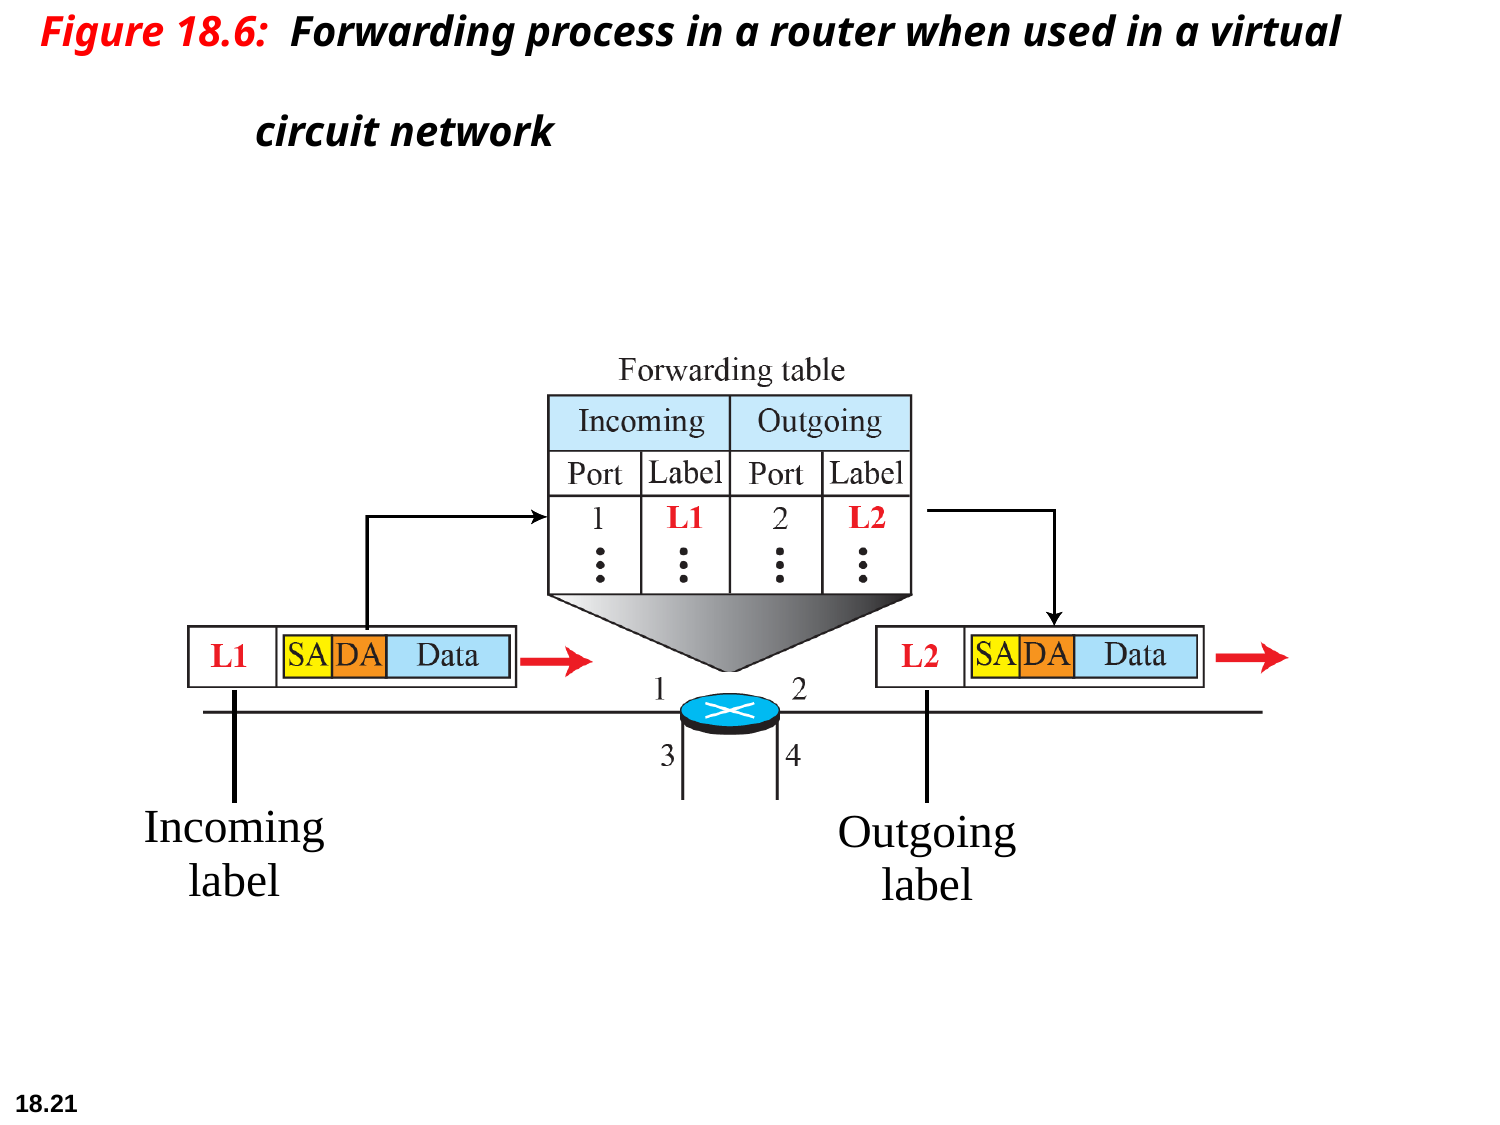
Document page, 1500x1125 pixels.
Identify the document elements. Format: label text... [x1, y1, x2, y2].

text_box Figure 18.6: Forwarding process in a router when used in a virtual circuit network [24, 0, 1475, 163]
picture [143, 352, 1289, 916]
slide_number 18.21 [0, 1049, 313, 1125]
